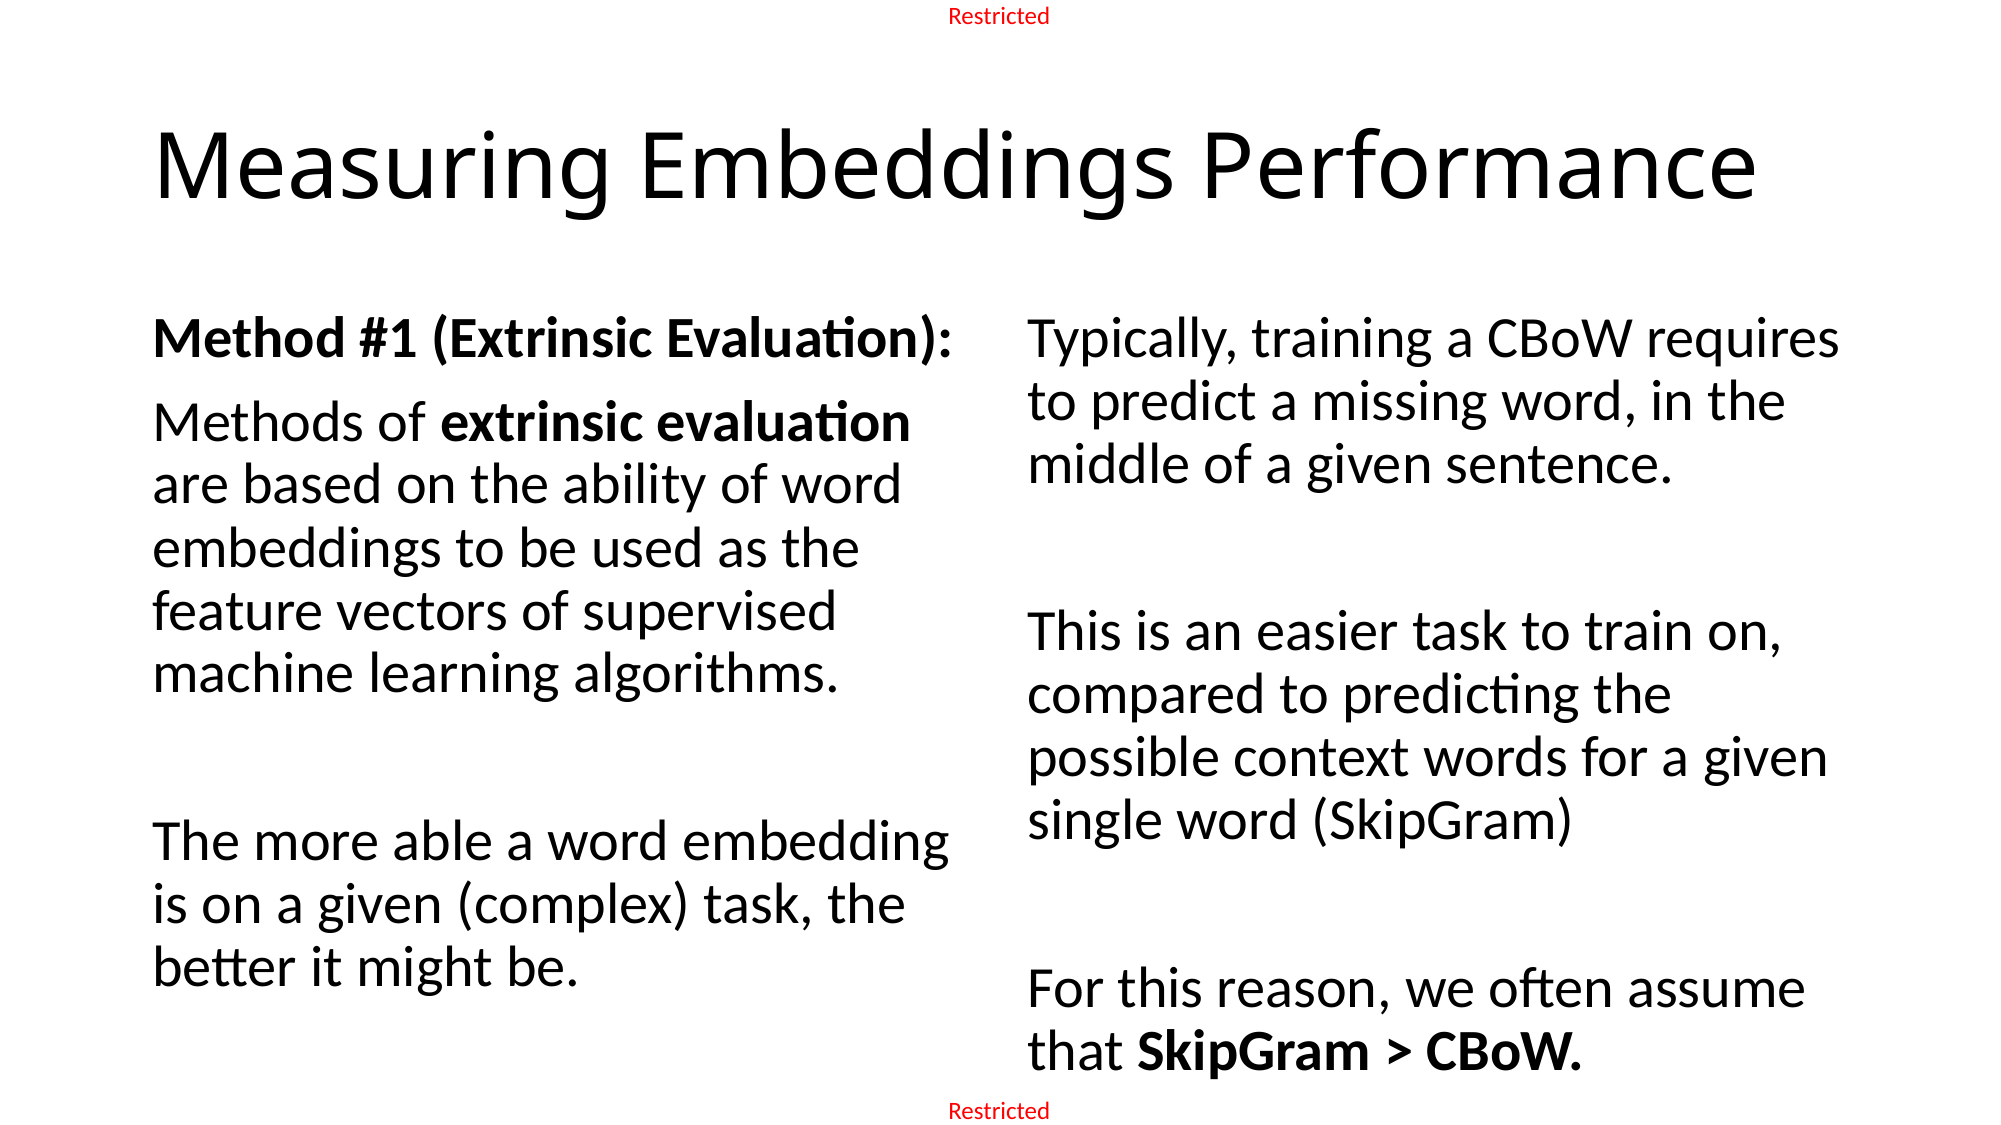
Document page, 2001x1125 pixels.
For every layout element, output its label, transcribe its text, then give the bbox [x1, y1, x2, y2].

title Measuring Embeddings Performance [137, 59, 1863, 278]
list Typically, training a CBoW requires to predict a missing word, in the middle of a given sentence. This is an easier task to train on, compared to predicting the possible context words for a given single word (SkipGram) For this reason, we often assume that SkipGram > CBoW. [1012, 299, 1863, 1125]
list Method #1 (Extrinsic Evaluation): Methods of extrinsic evaluation are based on the ability of word embeddings to be used as the feature vectors of supervised machine learning algorithms. The more able a word embedding is on a given (complex) task, the better it might be. [137, 299, 988, 1014]
